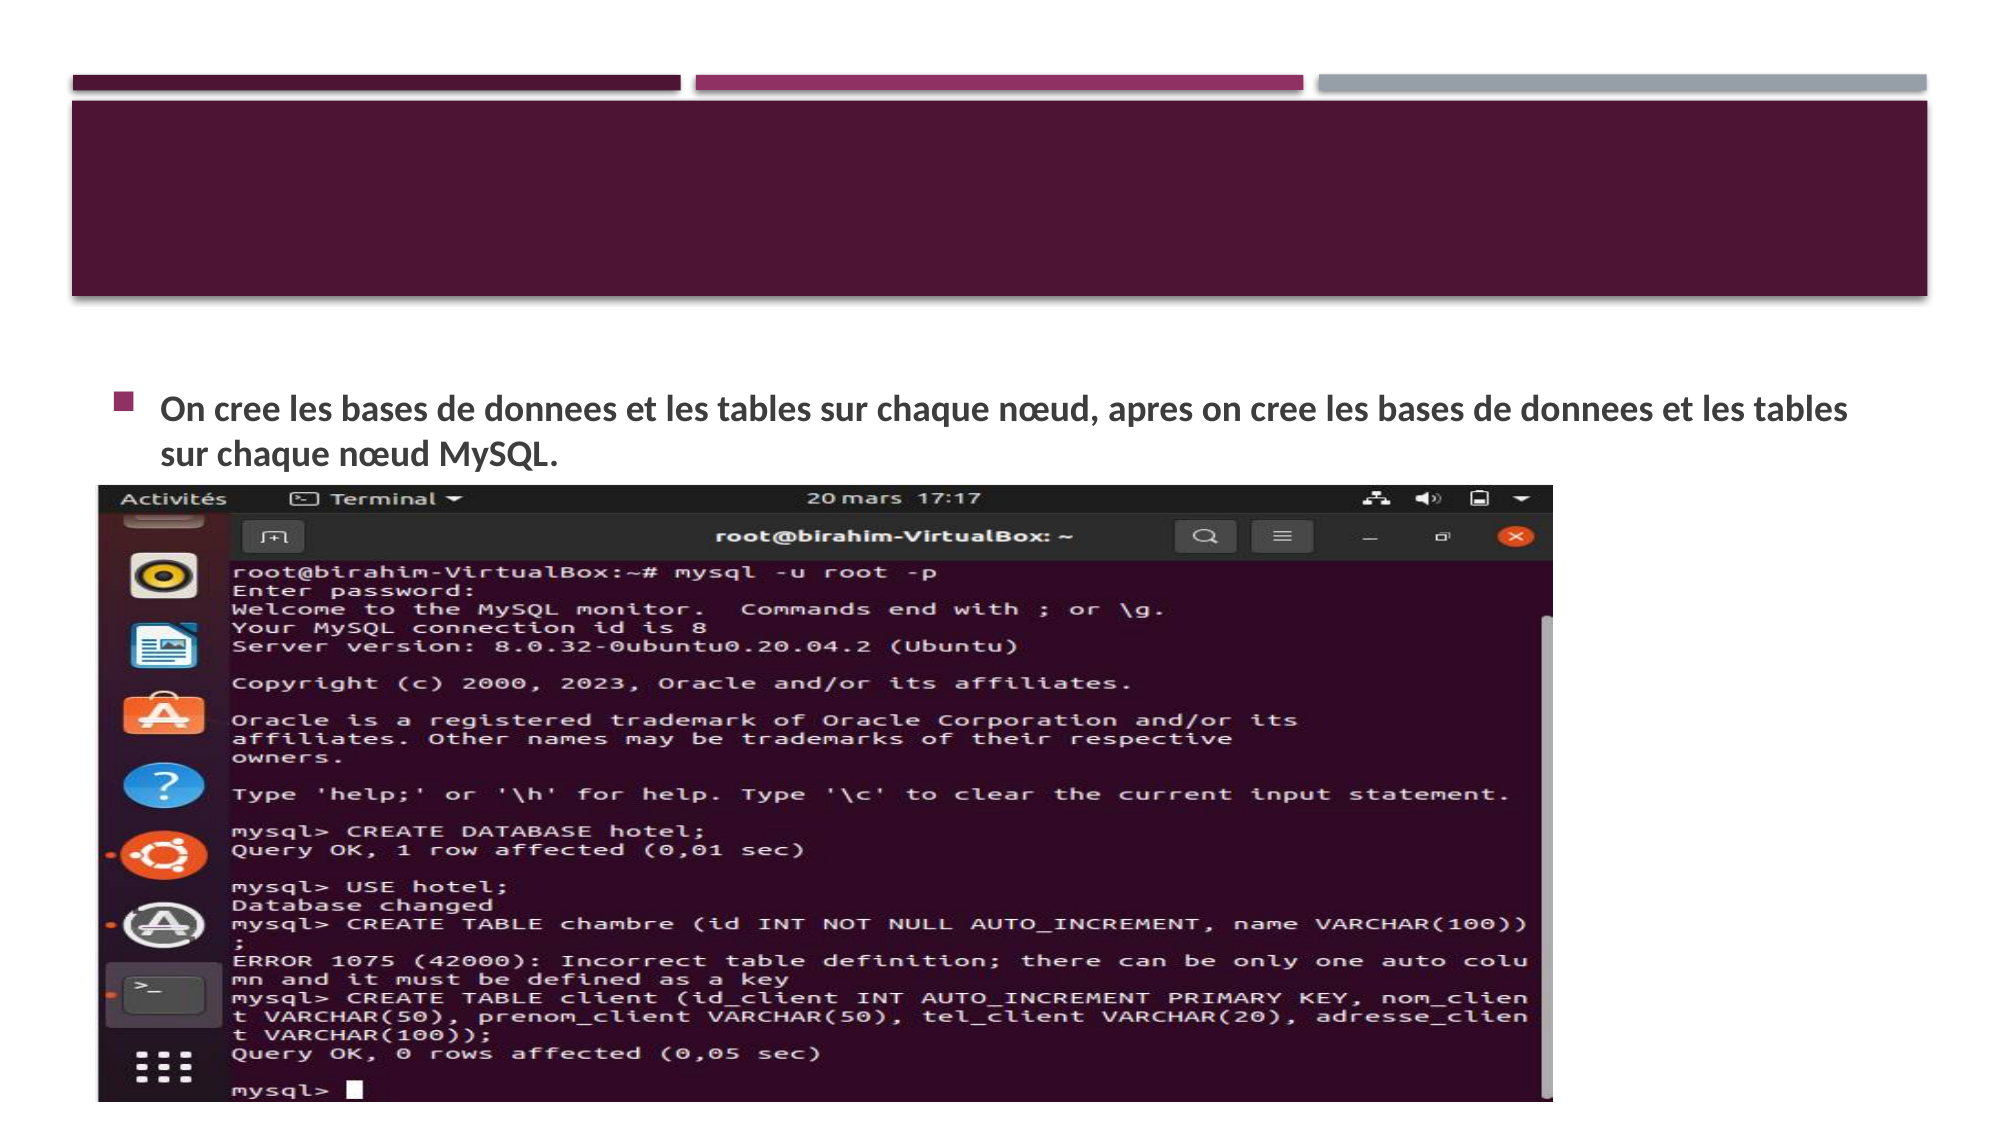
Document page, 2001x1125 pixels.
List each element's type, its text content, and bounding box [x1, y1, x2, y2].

picture [94, 484, 1553, 1103]
list On cree les bases de donnees et les tables sur chaque nœud, apres on cree les bases de donnees et les tables sur chaque nœud MySQL. [95, 357, 1905, 631]
